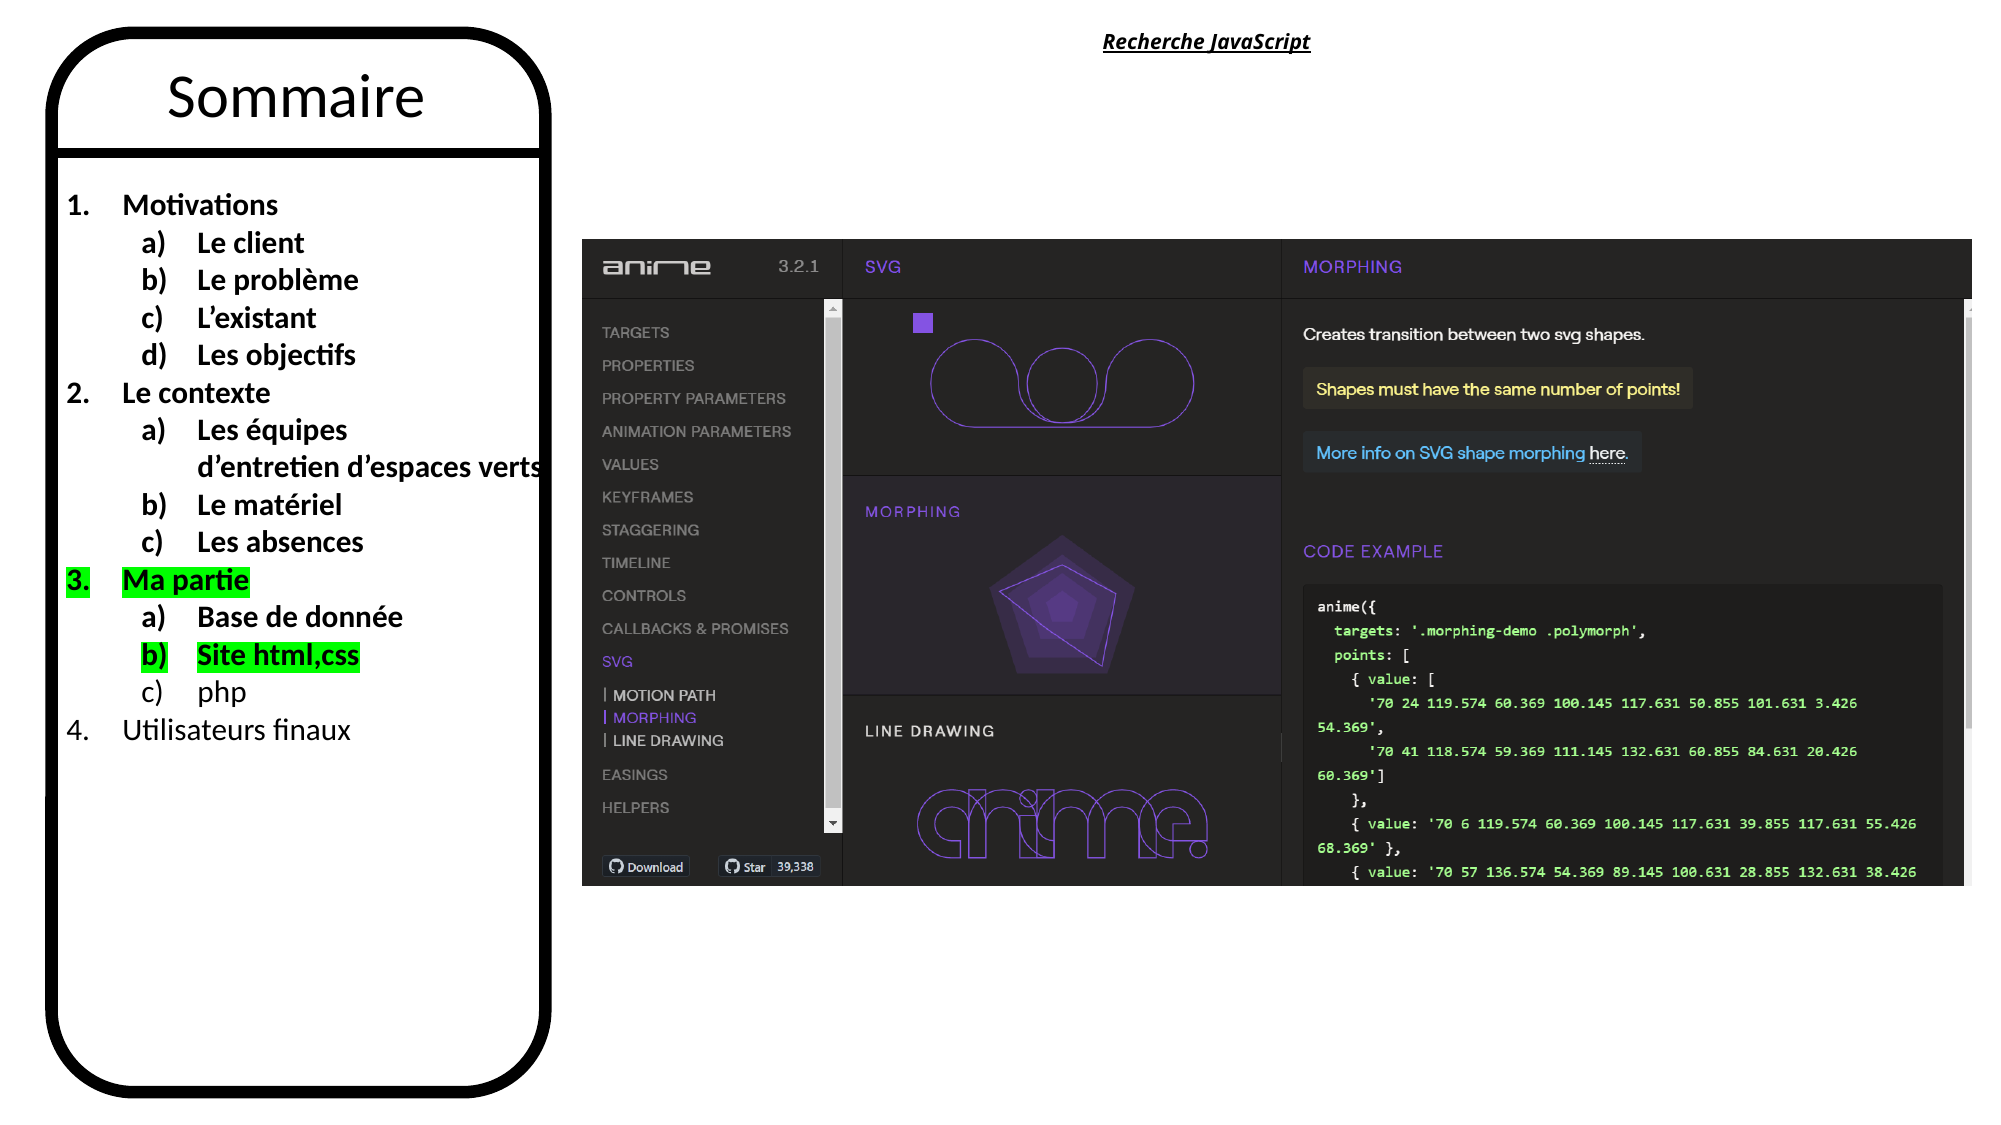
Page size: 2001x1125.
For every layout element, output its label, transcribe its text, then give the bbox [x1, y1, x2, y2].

text_box [50, 31, 547, 1094]
text_box Sommaire [152, 47, 444, 138]
text_box Motivations Le client Le problème L’existant Les objectifs Le contexte Les équipes d’entretien d’espaces verts Le matériel Les absences Ma partie Base de donnée Site html,css php Utilisateurs finaux [51, 177, 564, 754]
title Recherche JavaScript [842, 23, 1572, 62]
picture [582, 239, 1972, 886]
